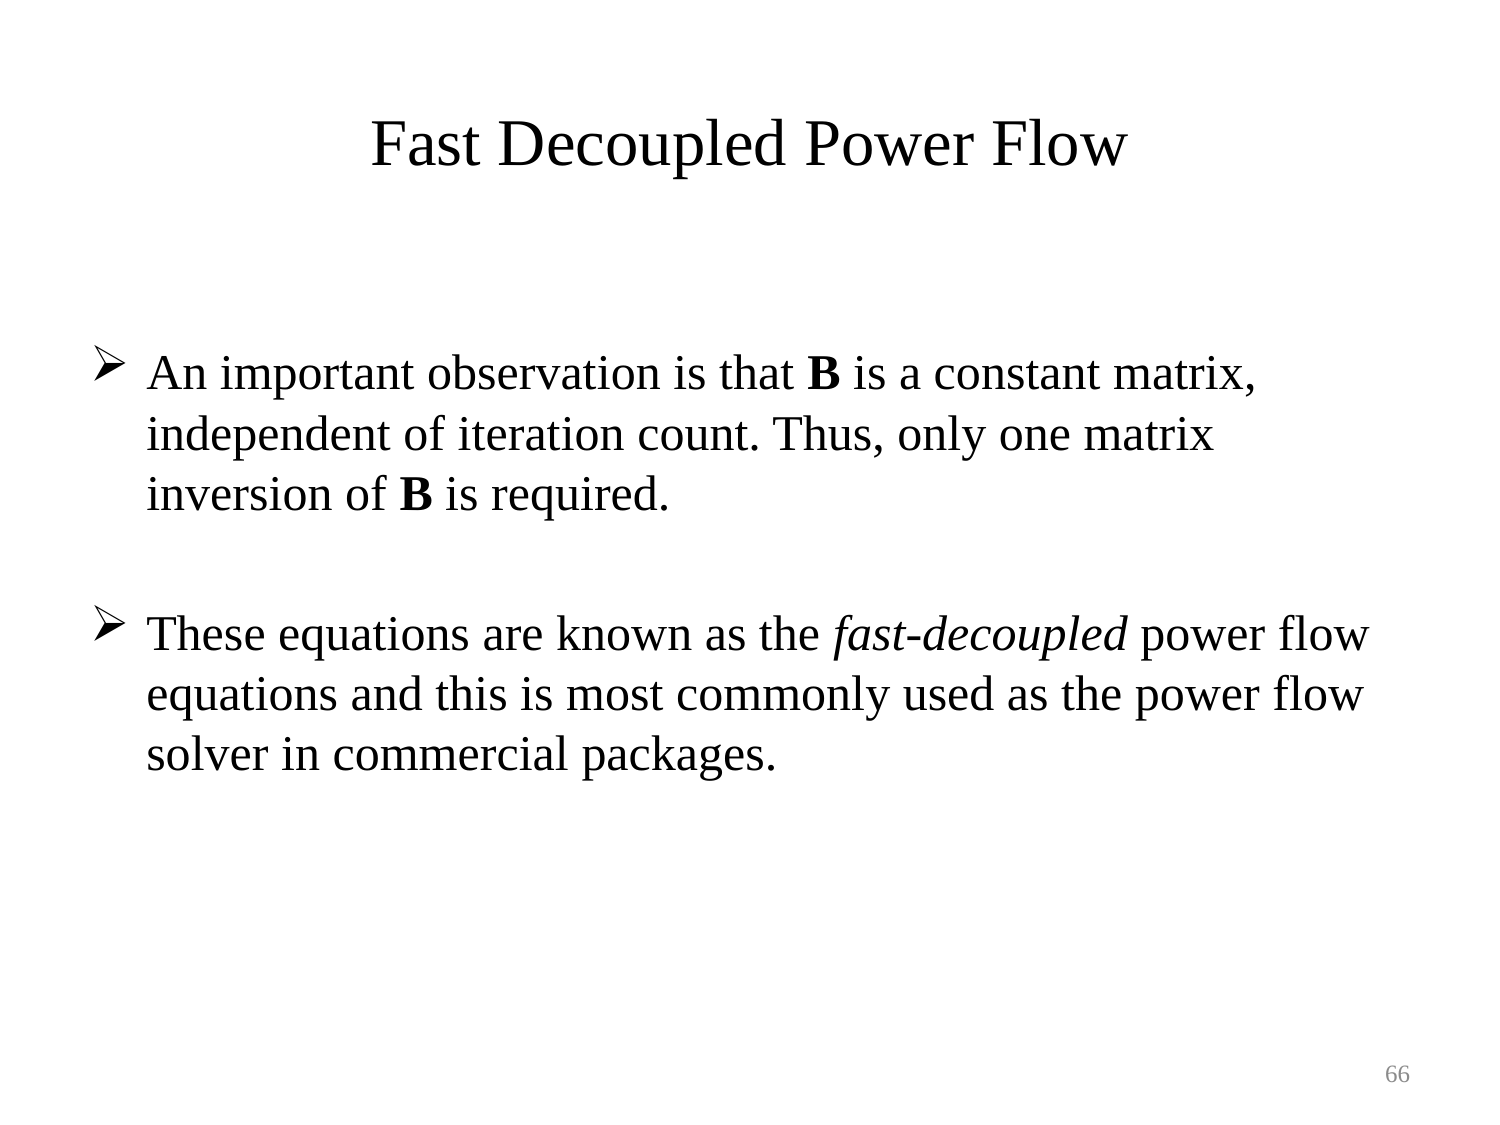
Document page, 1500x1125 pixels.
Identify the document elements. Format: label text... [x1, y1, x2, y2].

slide_number 66 [1074, 1042, 1425, 1103]
list An important observation is that B is a constant matrix, independent of iteration count. Thus, only one matrix inversion of B is required. These equations are known as the fast-decoupled power flow equations and this is most commonly used as the power flow solver in commercial packages. [75, 262, 1425, 1005]
title Fast Decoupled Power Flow [75, 45, 1425, 233]
